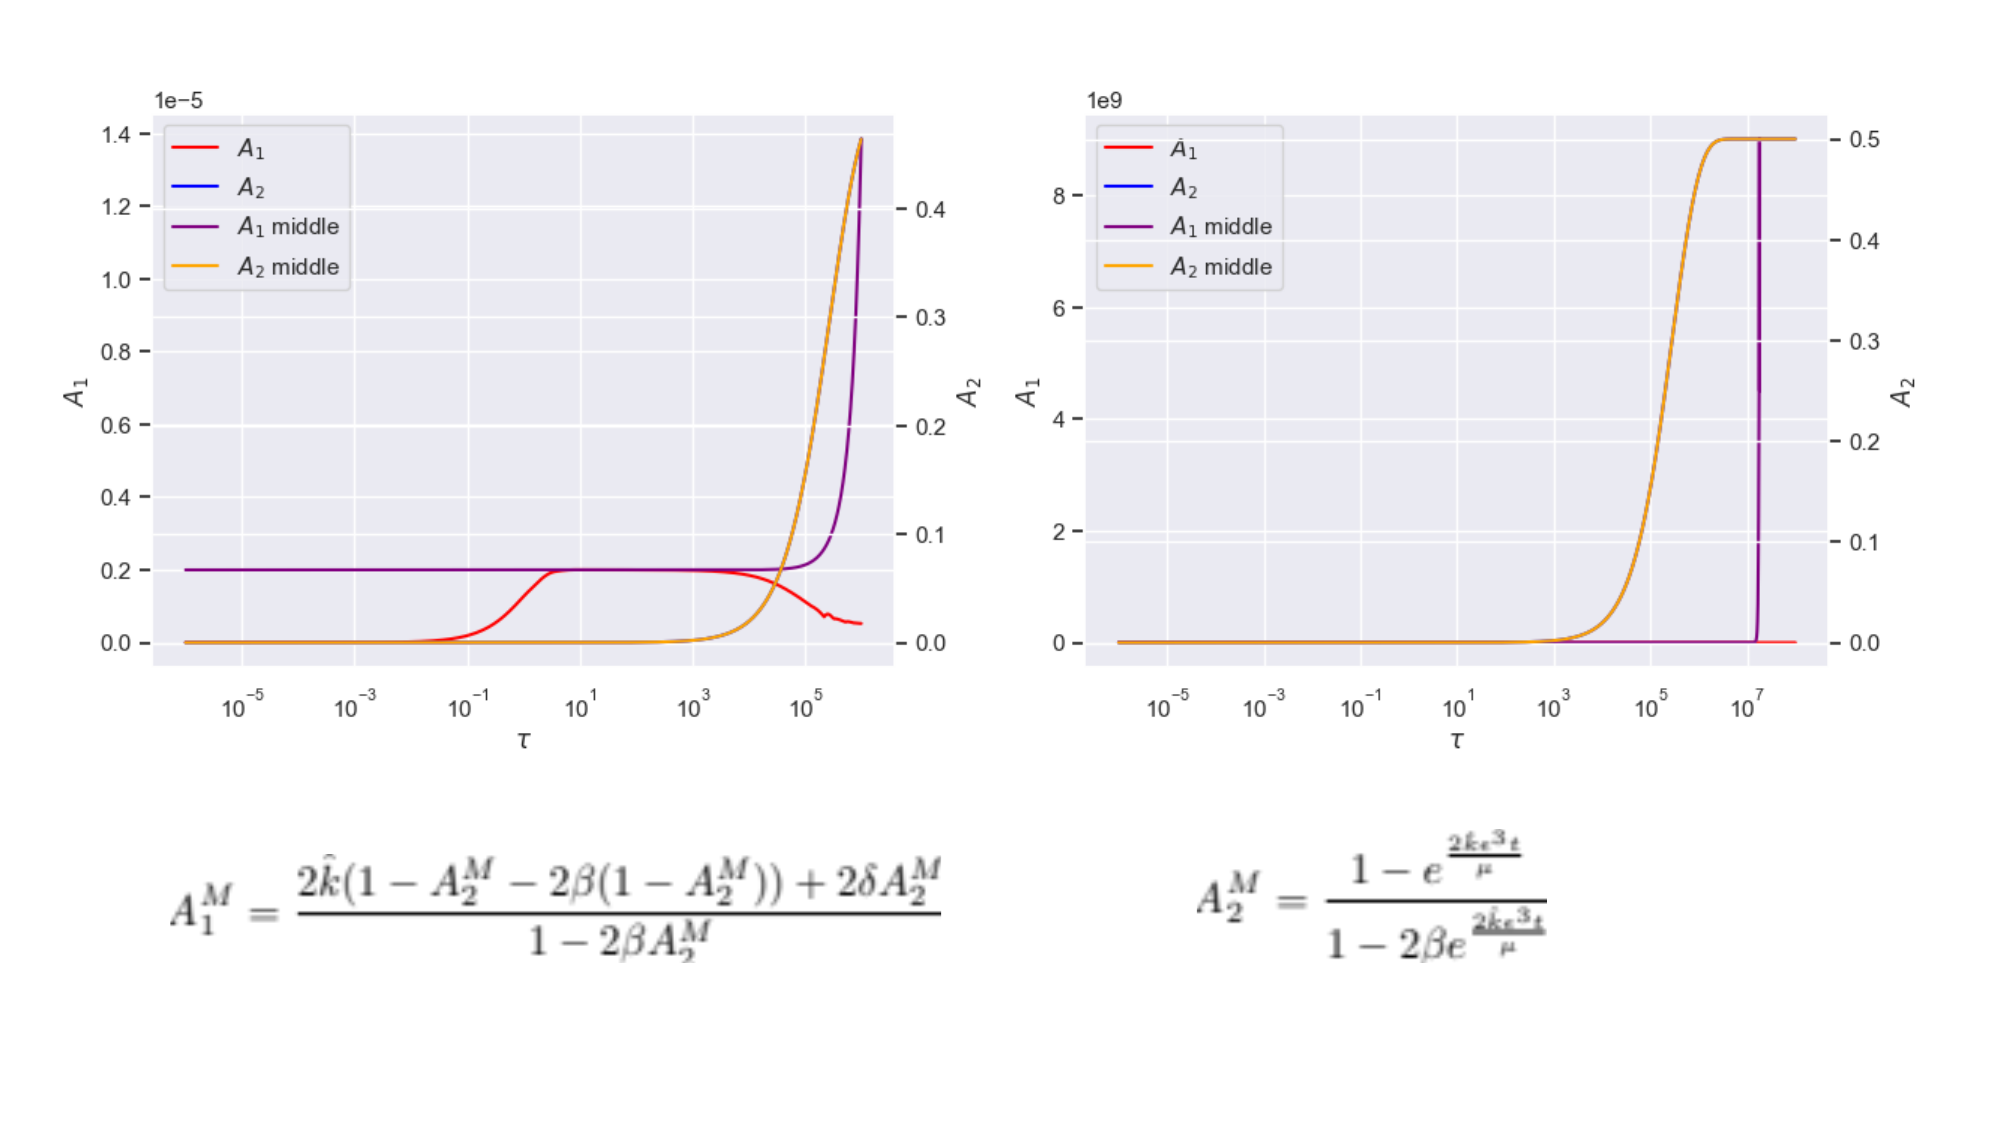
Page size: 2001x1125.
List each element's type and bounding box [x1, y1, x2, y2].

picture [1196, 829, 1547, 963]
picture [47, 77, 1934, 768]
picture [170, 854, 942, 963]
